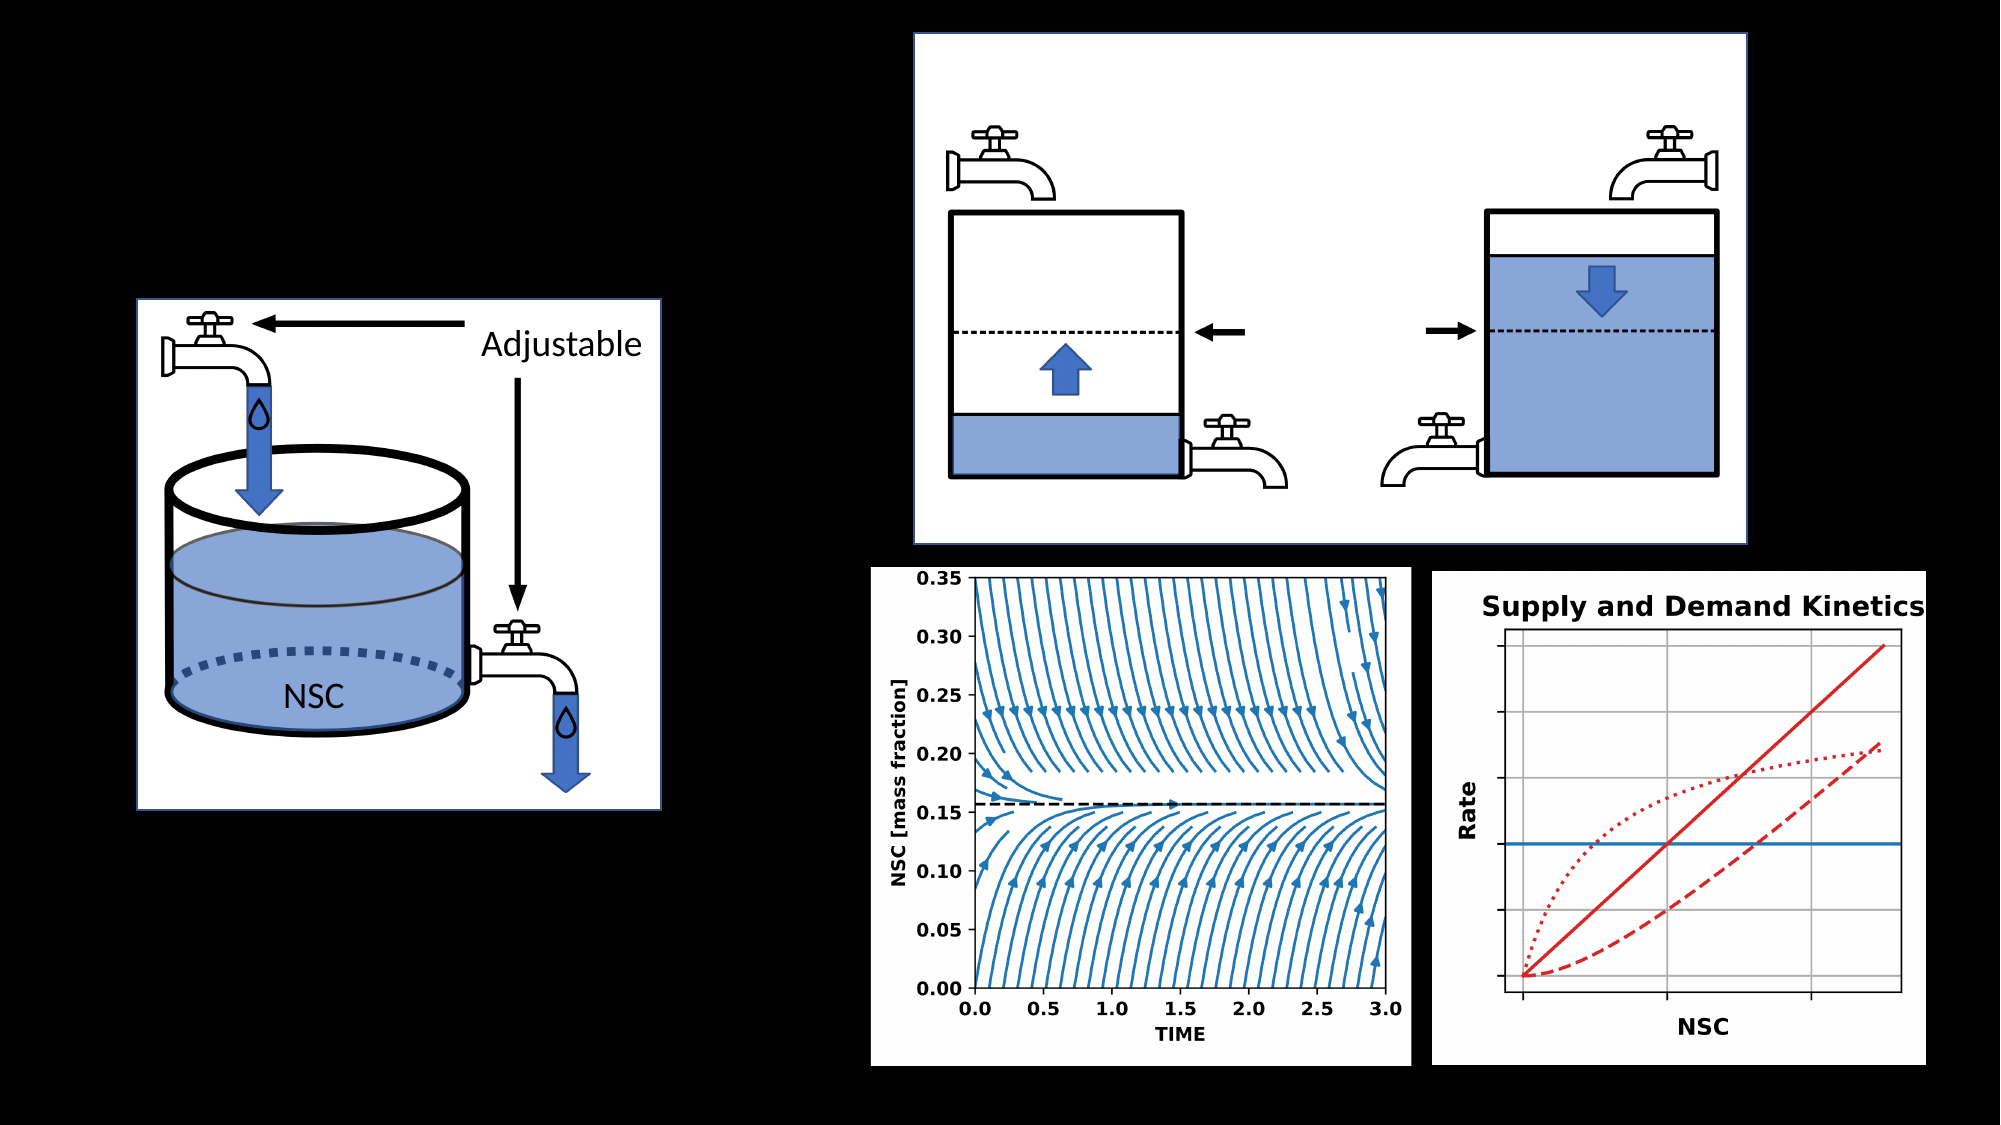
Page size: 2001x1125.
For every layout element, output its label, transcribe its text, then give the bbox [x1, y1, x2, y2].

text_box Adjustable [591, 311, 697, 372]
picture [1432, 571, 1926, 1065]
picture [1380, 125, 1720, 487]
text_box [913, 32, 1748, 545]
picture [161, 311, 591, 793]
text_box [136, 298, 662, 811]
picture [946, 125, 1288, 489]
picture [870, 567, 1412, 1066]
